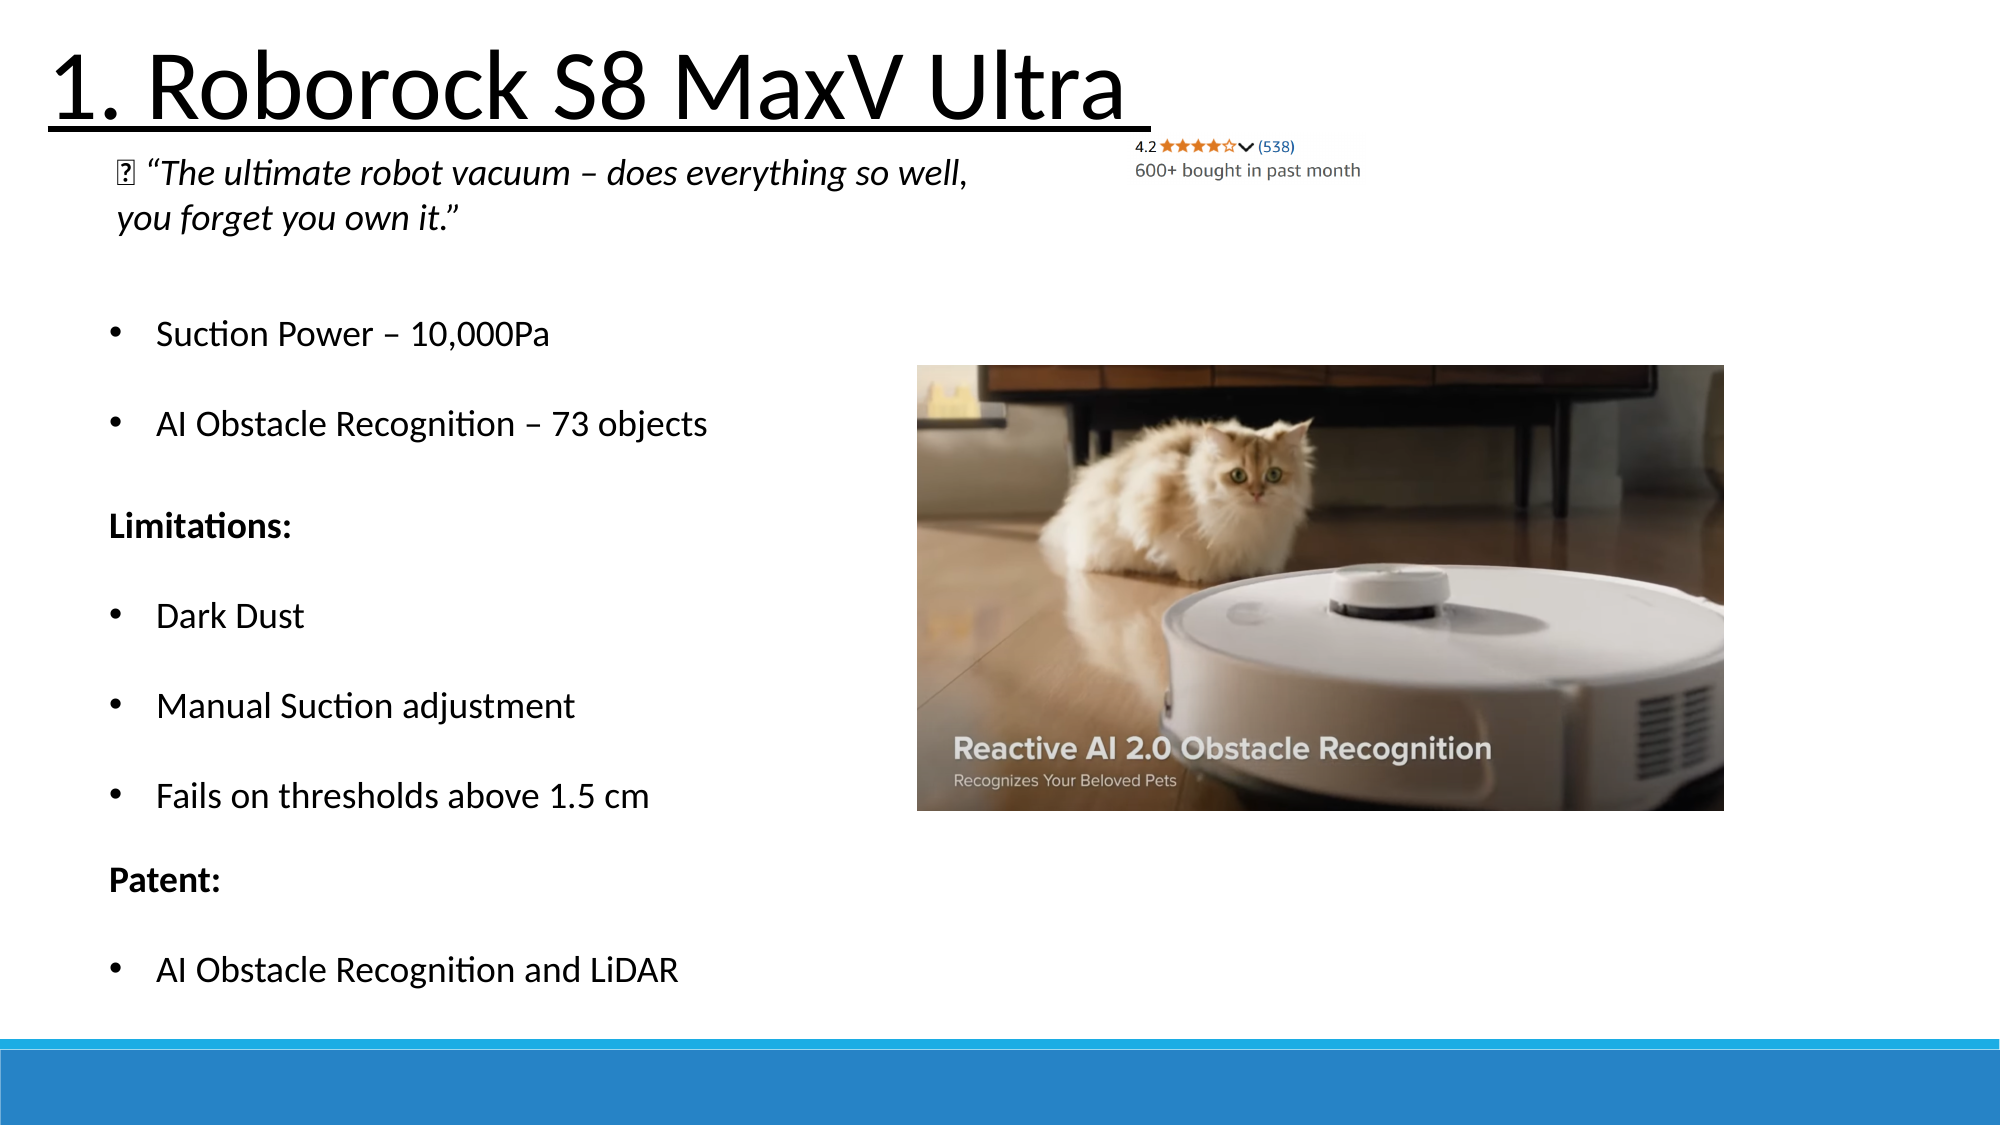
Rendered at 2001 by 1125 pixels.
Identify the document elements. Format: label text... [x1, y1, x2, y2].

text_box 1. Roborock S8 MaxV Ultra [33, 12, 1506, 147]
text_box Suction Power – 10,000Pa AI Obstacle Recognition – 73 objects [94, 301, 1079, 493]
text_box Limitations: Dark Dust Manual Suction adjustment Fails on thresholds above 1.5 cm [94, 493, 941, 823]
picture [917, 365, 1725, 812]
picture [1126, 131, 1366, 185]
text_box Patent: AI Obstacle Recognition and LiDAR [94, 848, 868, 998]
text_box 💬 “The ultimate robot vacuum – does everything so well, you forget you own it.” [101, 140, 987, 246]
